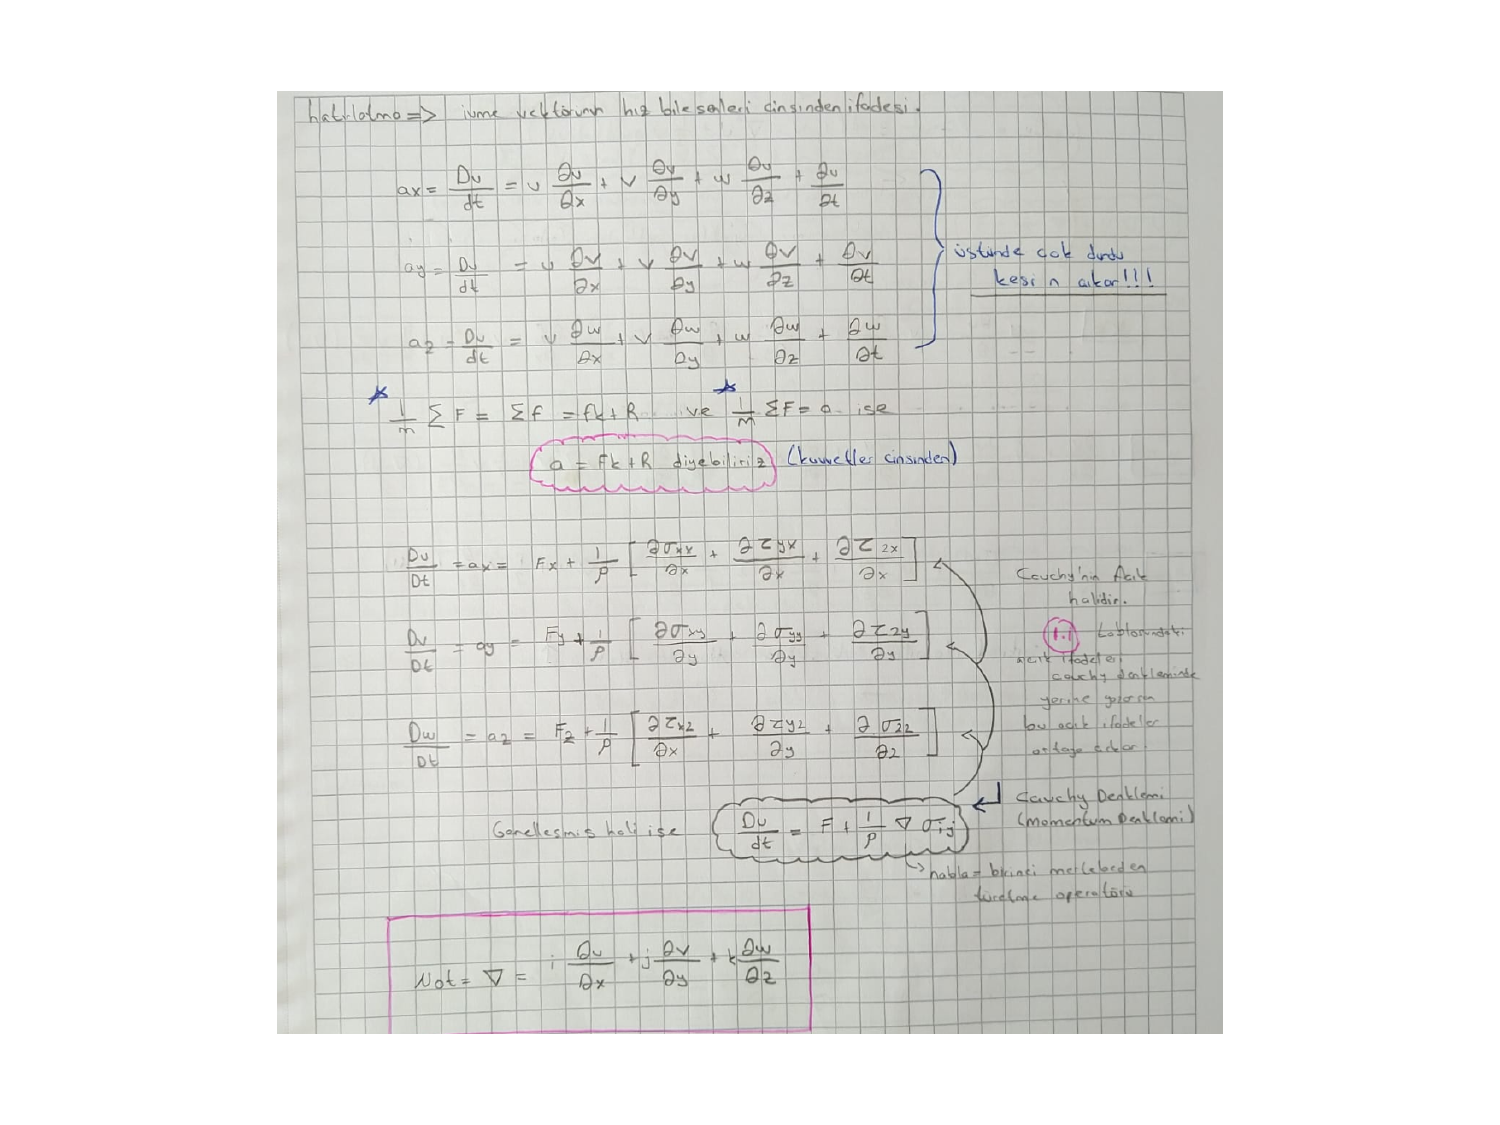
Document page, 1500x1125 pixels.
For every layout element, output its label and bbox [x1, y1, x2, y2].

picture [277, 89, 1223, 1036]
